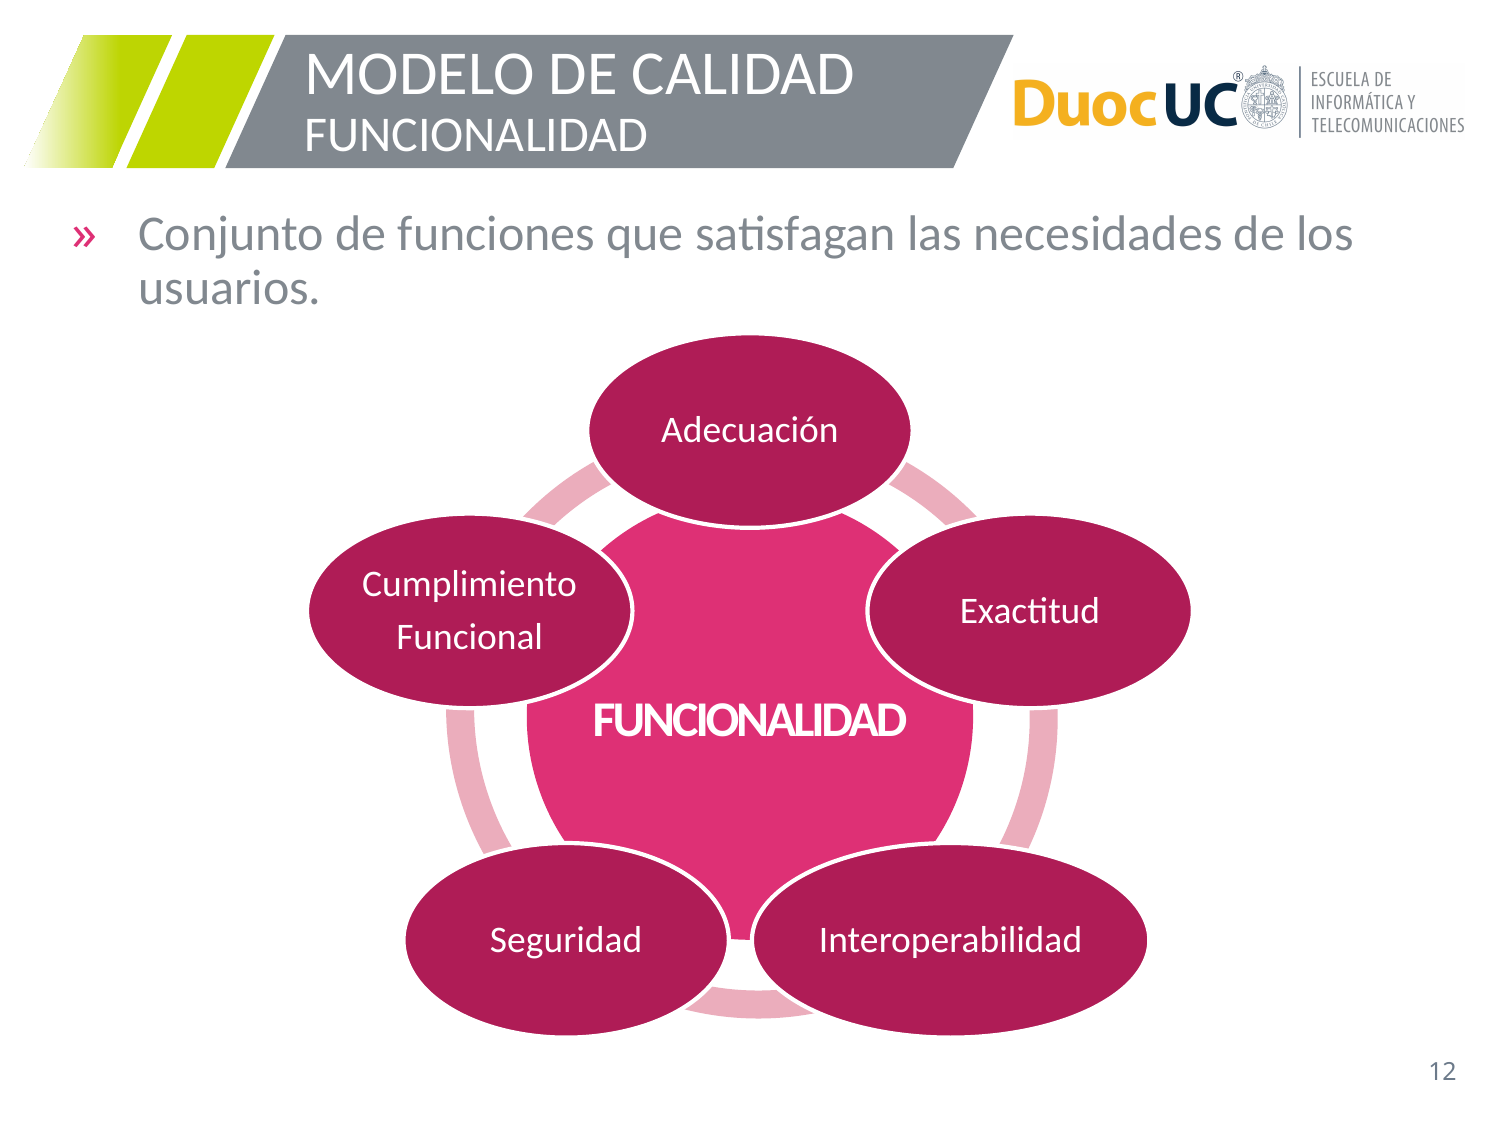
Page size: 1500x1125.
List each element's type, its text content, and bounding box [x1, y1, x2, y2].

title MODELO DE CALIDAD FUNCIONALIDAD [289, 34, 993, 169]
picture [1013, 63, 1465, 140]
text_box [289, 309, 1211, 1043]
list Conjunto de funciones que satisfagan las necesidades de los usuarios. [48, 199, 1422, 370]
